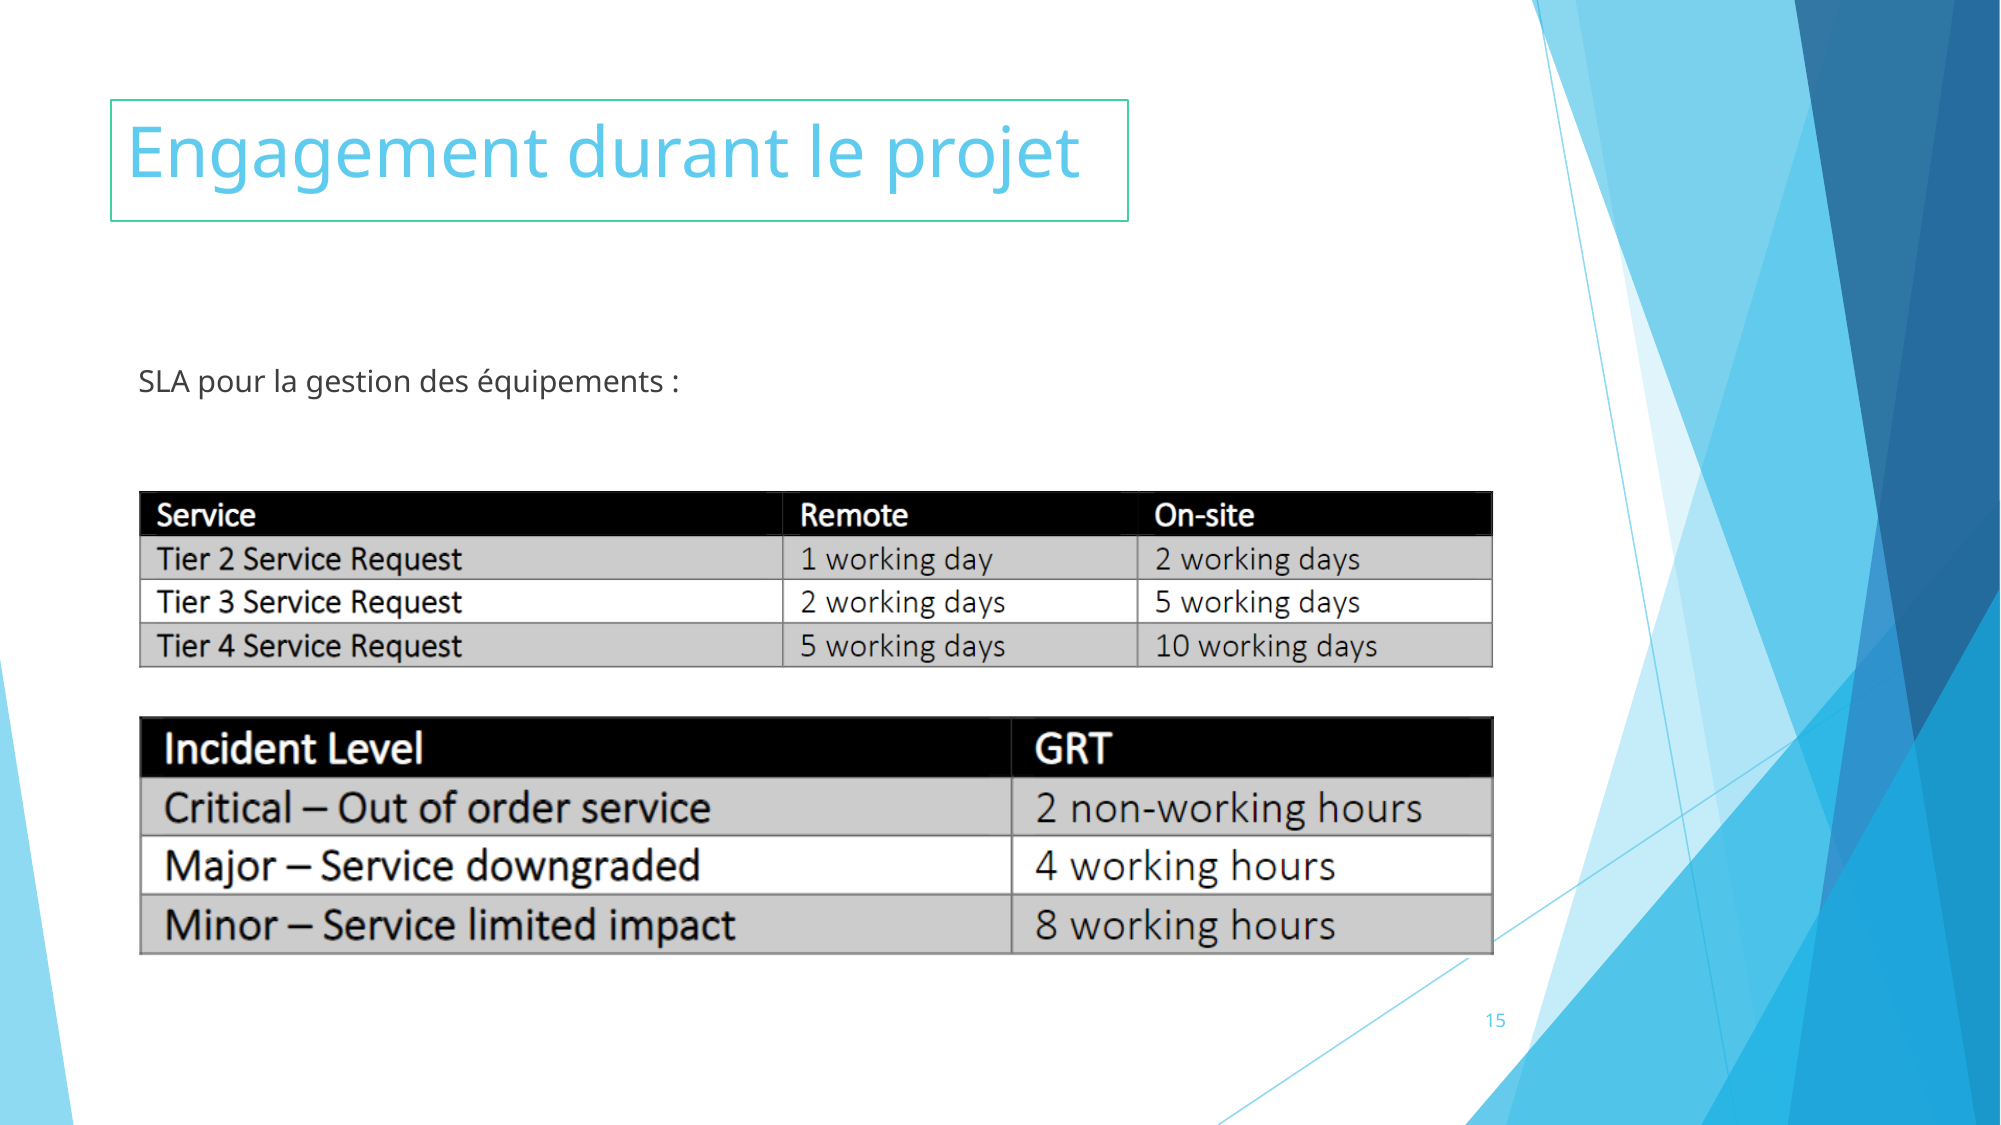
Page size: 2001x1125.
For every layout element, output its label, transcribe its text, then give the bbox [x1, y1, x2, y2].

list SLA pour la gestion des équipements : [111, 354, 821, 430]
slide_number ‹#› [1409, 991, 1522, 1051]
picture [138, 490, 1494, 669]
title Engagement durant le projet [111, 99, 1129, 221]
picture [138, 714, 1494, 959]
